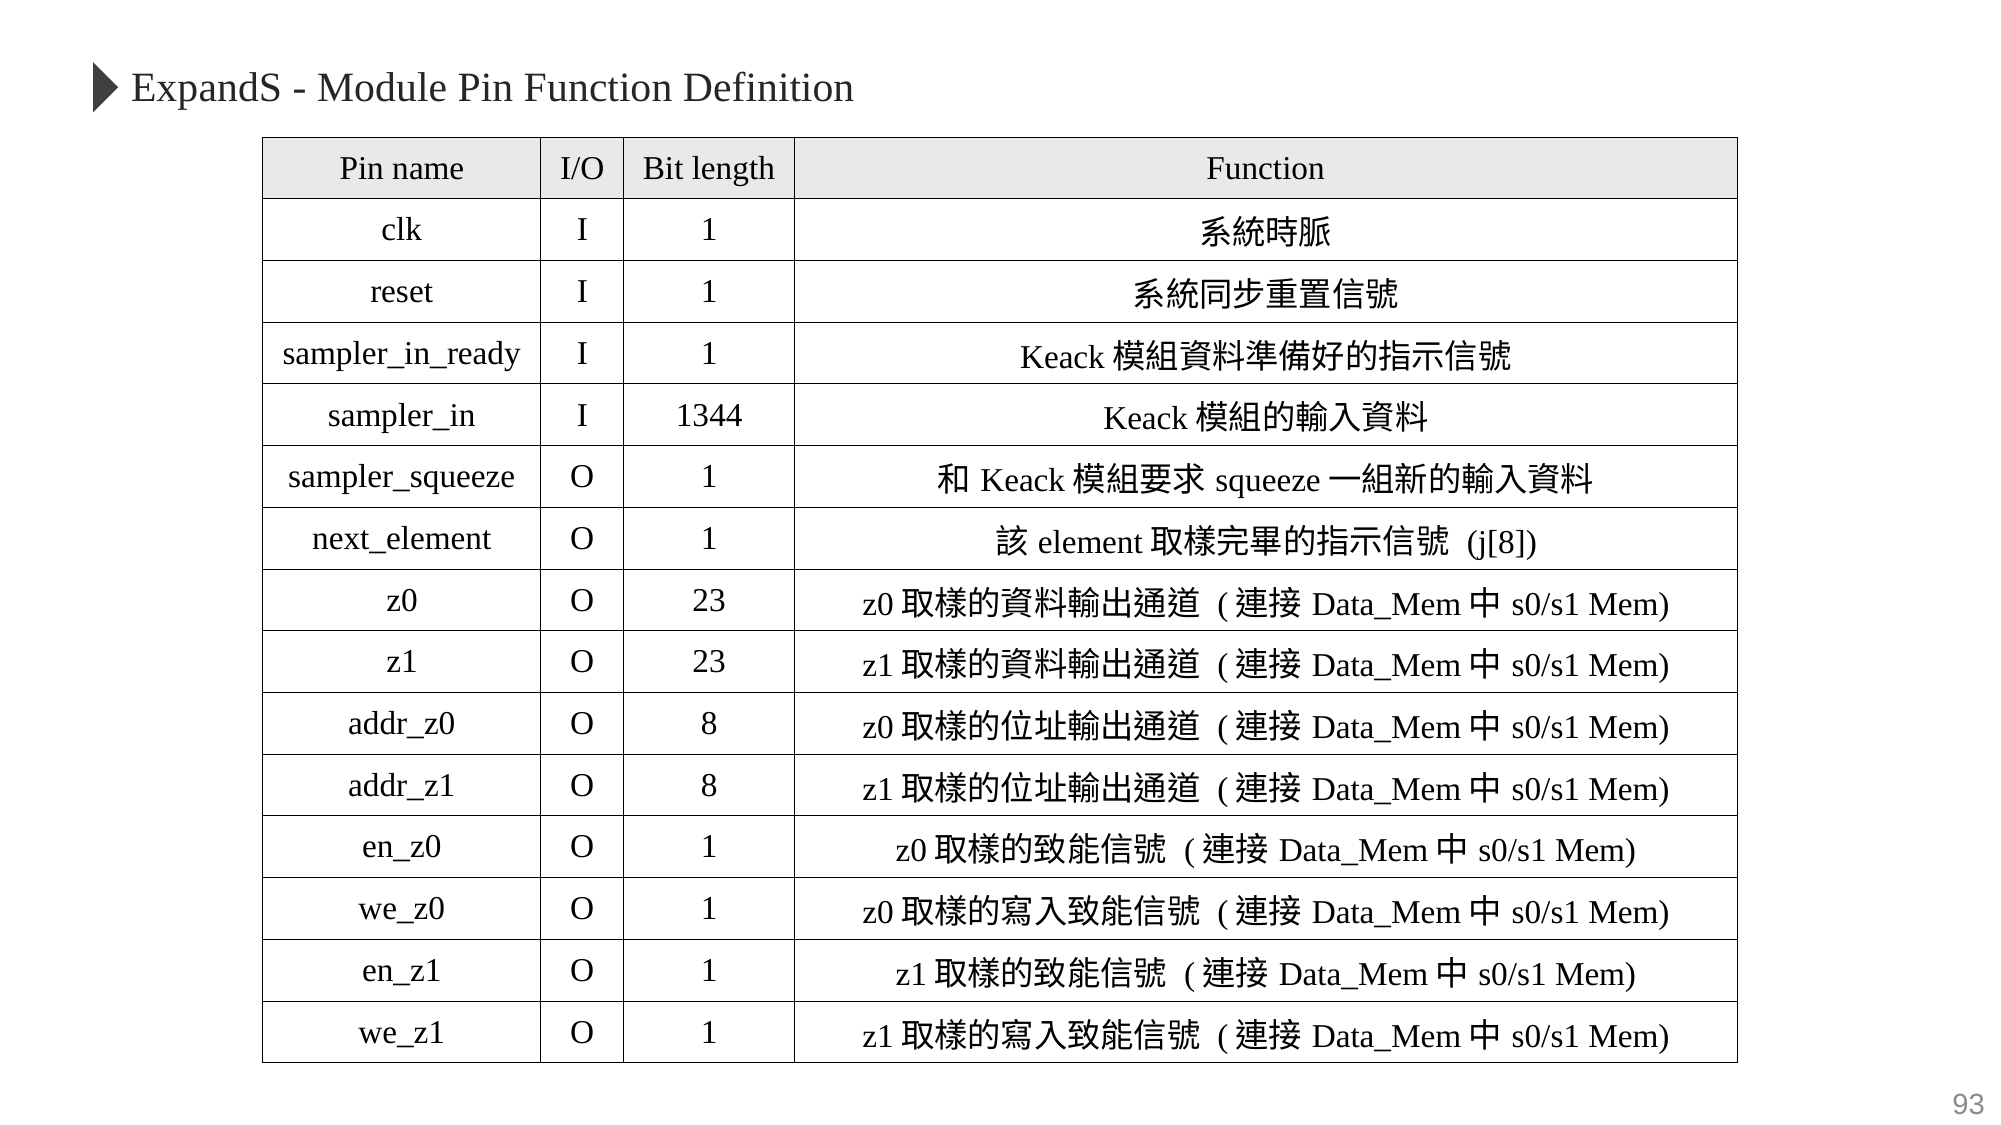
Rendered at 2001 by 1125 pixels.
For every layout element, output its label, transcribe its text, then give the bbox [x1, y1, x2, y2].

table_cell Keack模組資料準備好的指示信號 [795, 325, 1737, 387]
table_cell 1 [624, 452, 794, 514]
table_cell z1取樣的位址輸出通道 (連接Data_Mem中s0/s1 Mem) [795, 767, 1737, 829]
table_cell 1 [624, 515, 794, 577]
table_cell z1 [263, 641, 540, 703]
table_cell reset [263, 262, 540, 324]
table_cell O [541, 578, 623, 640]
table_cell 1 [624, 830, 794, 892]
table_cell 1 [624, 893, 794, 955]
table_cell z1取樣的資料輸出通道 (連接Data_Mem中s0/s1 Mem) [795, 641, 1737, 703]
table_cell 系統時脈 [795, 199, 1737, 261]
table_cell O [541, 515, 623, 577]
table_cell en_z0 [263, 830, 540, 892]
table_cell addr_z0 [263, 704, 540, 766]
table_cell 23 [624, 578, 794, 640]
table_header Function [795, 138, 1737, 198]
table_cell 1 [624, 199, 794, 261]
table_cell z0取樣的位址輸出通道 (連接Data_Mem中s0/s1 Mem) [795, 704, 1737, 766]
table_cell z0取樣的資料輸出通道 (連接Data_Mem中s0/s1 Mem) [795, 578, 1737, 640]
table_cell O [541, 893, 623, 955]
table_cell O [541, 704, 623, 766]
table_cell 1344 [624, 388, 794, 451]
table_cell next_element [263, 515, 540, 577]
table_cell z0取樣的致能信號 (連接Data_Mem中s0/s1 Mem) [795, 830, 1737, 892]
table_cell I [541, 199, 623, 261]
table_cell sampler_squeeze [263, 452, 540, 514]
table_cell 8 [624, 704, 794, 766]
table_cell 1 [624, 956, 794, 1018]
table_cell 8 [624, 767, 794, 829]
table_cell I [541, 262, 623, 324]
table_cell clk [263, 199, 540, 261]
table_cell O [541, 767, 623, 829]
table_cell sampler_in [263, 388, 540, 451]
table_header Bit length [624, 138, 794, 198]
table_cell O [541, 452, 623, 514]
table_cell I [541, 325, 623, 387]
table_cell z0取樣的寫入致能信號 (連接Data_Mem中s0/s1 Mem) [795, 893, 1737, 955]
table_cell we_z1 [263, 1019, 540, 1081]
table_cell 1 [624, 325, 794, 387]
table_cell 1 [624, 1019, 794, 1081]
table_cell z1取樣的寫入致能信號 (連接Data_Mem中s0/s1 Mem) [795, 1019, 1737, 1081]
table_cell we_z0 [263, 893, 540, 955]
table_cell 1 [624, 262, 794, 324]
slide_number 93 [1550, 1072, 2000, 1125]
table_cell addr_z1 [263, 767, 540, 829]
table_cell Keack模組的輸入資料 [795, 388, 1737, 451]
table_cell 系統同步重置信號 [795, 262, 1737, 324]
table_cell I [541, 388, 623, 451]
table_cell O [541, 830, 623, 892]
table_cell O [541, 956, 623, 1018]
table_cell en_z1 [263, 956, 540, 1018]
table_header Pin name [263, 138, 540, 198]
table_cell 該element取樣完畢的指示信號 (j[8]) [795, 515, 1737, 577]
table_cell O [541, 1019, 623, 1081]
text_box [93, 52, 878, 118]
table_cell 和Keack模組要求squeeze一組新的輸入資料 [795, 452, 1737, 514]
table_cell z0 [263, 578, 540, 640]
table_header I/O [541, 138, 623, 198]
table_cell sampler_in_ready [263, 325, 540, 387]
table_cell 23 [624, 641, 794, 703]
table_cell z1取樣的致能信號 (連接Data_Mem中s0/s1 Mem) [795, 956, 1737, 1018]
table_cell O [541, 641, 623, 703]
